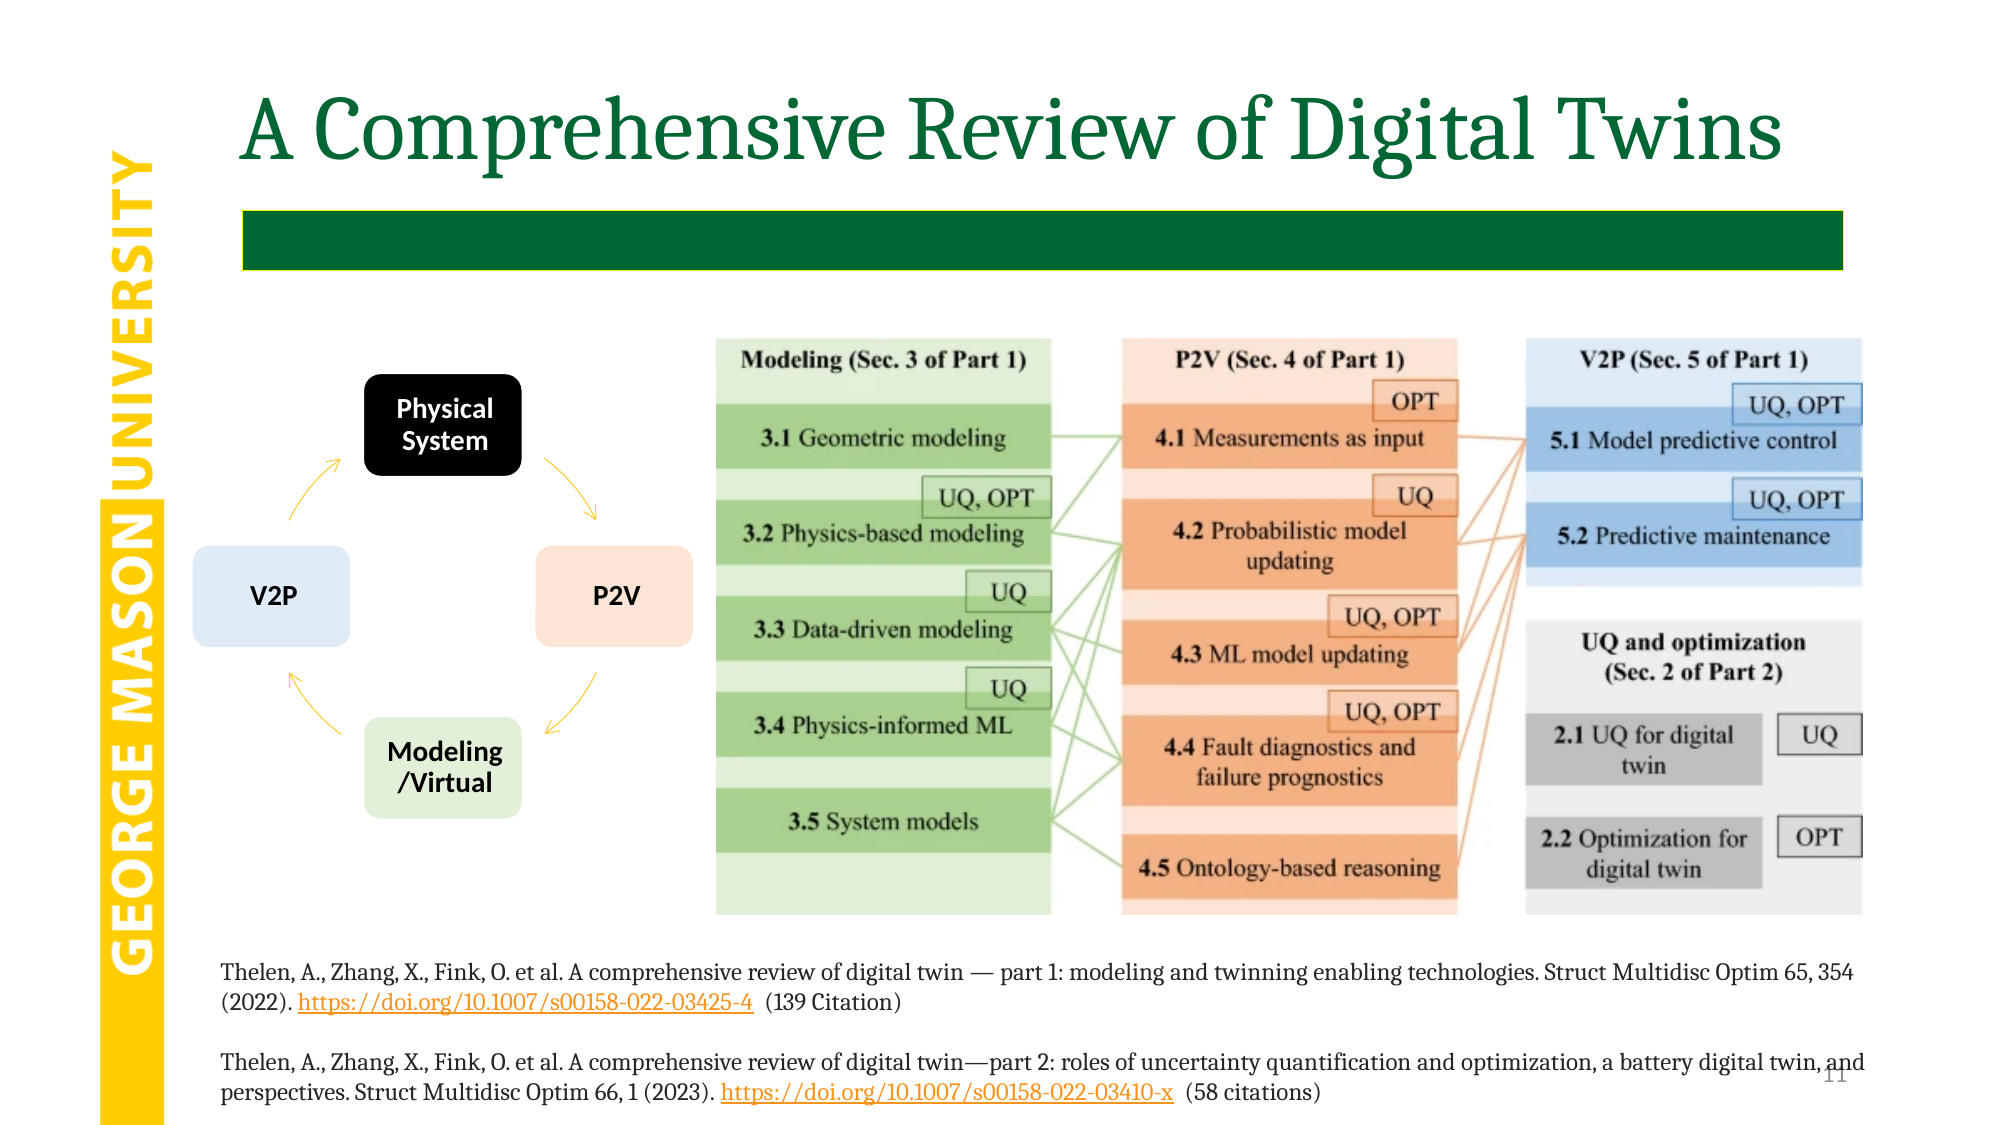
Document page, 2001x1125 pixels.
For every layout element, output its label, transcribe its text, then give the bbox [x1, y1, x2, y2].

picture [716, 338, 1863, 915]
slide_number 11 [1412, 1042, 1863, 1103]
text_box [100, 372, 786, 820]
title A Comprehensive Review of Digital Twins [224, 44, 1863, 187]
picture [74, 115, 188, 1125]
text_box Thelen, A., Zhang, X., Fink, O. et al. A comprehensive review of digital twin — part 1: modeling and twinning enabling technologies. Struct Multidisc Optim 65, 354 (2022). https://doi.org/10.1007/s00158-022-03425-4 (139 Citation) Thelen, A., Zhang, X., Fink, O. et al. A comprehensive review of digital twin—part 2: roles of uncertainty quantification and optimization, a battery digital twin, and perspectives. Struct Multidisc Optim 66, 1 (2023). https://doi.org/10.1007/s00158-022-03410-x (58 citations) [205, 948, 1917, 1113]
